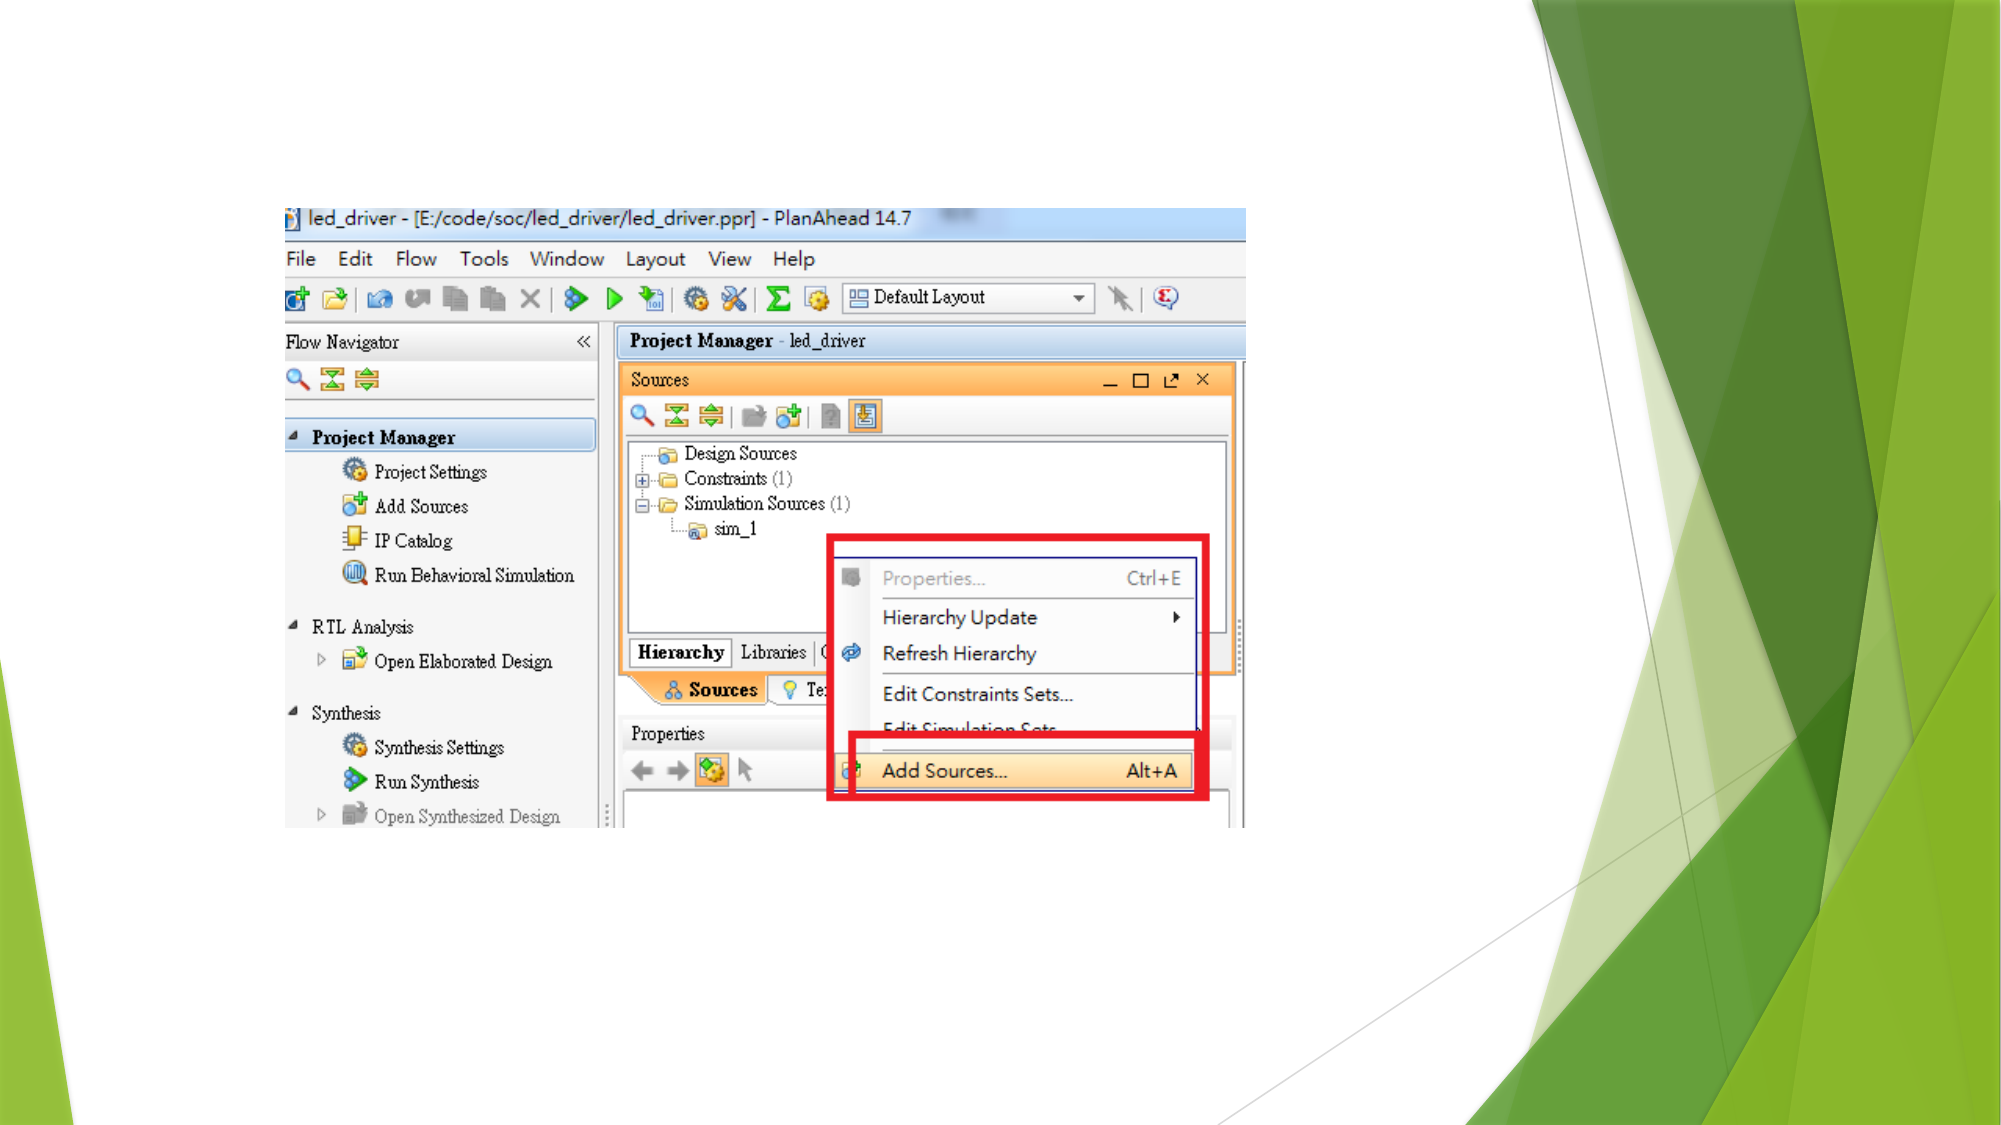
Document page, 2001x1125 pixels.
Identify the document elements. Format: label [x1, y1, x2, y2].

picture [285, 207, 1246, 828]
